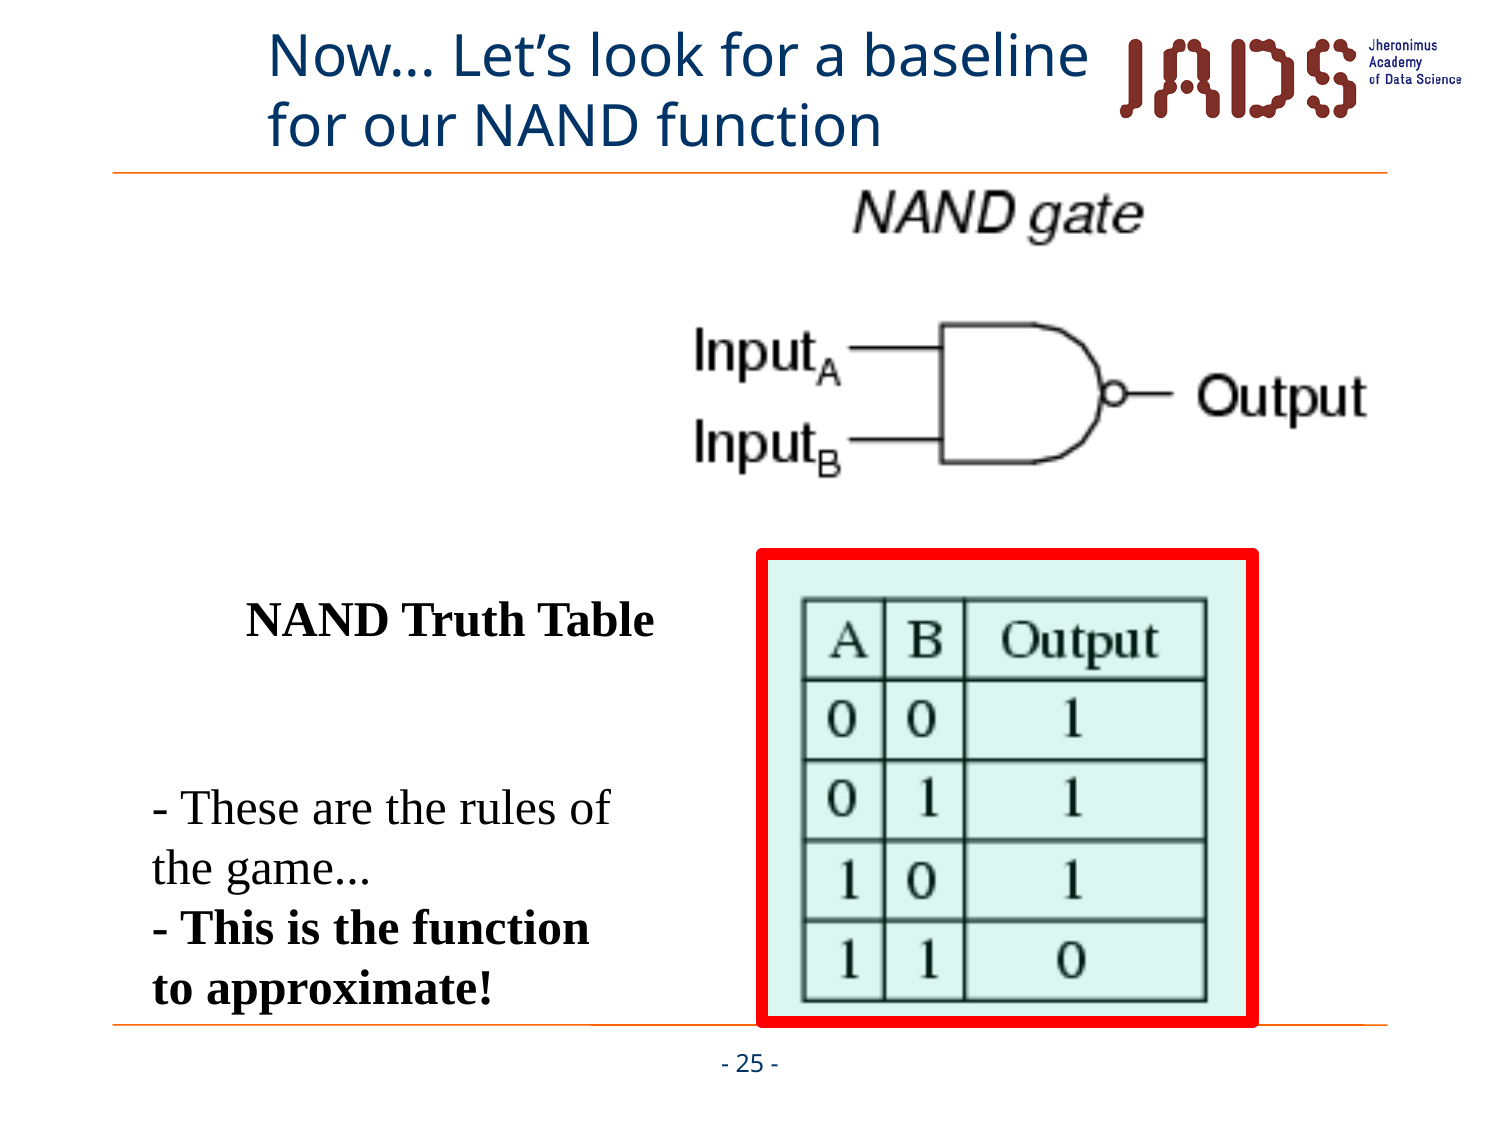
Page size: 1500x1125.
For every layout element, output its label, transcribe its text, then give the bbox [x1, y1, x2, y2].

picture [670, 176, 1383, 1023]
text_box - These are the rules of the game... - This is the function to approximate! [137, 767, 641, 1023]
picture [1080, 0, 1500, 157]
title Now... Let’s look for a baseline for our NAND function [252, 19, 1185, 157]
slide_number - 25 - [670, 1039, 830, 1078]
text_box NAND Truth Table [231, 579, 665, 654]
